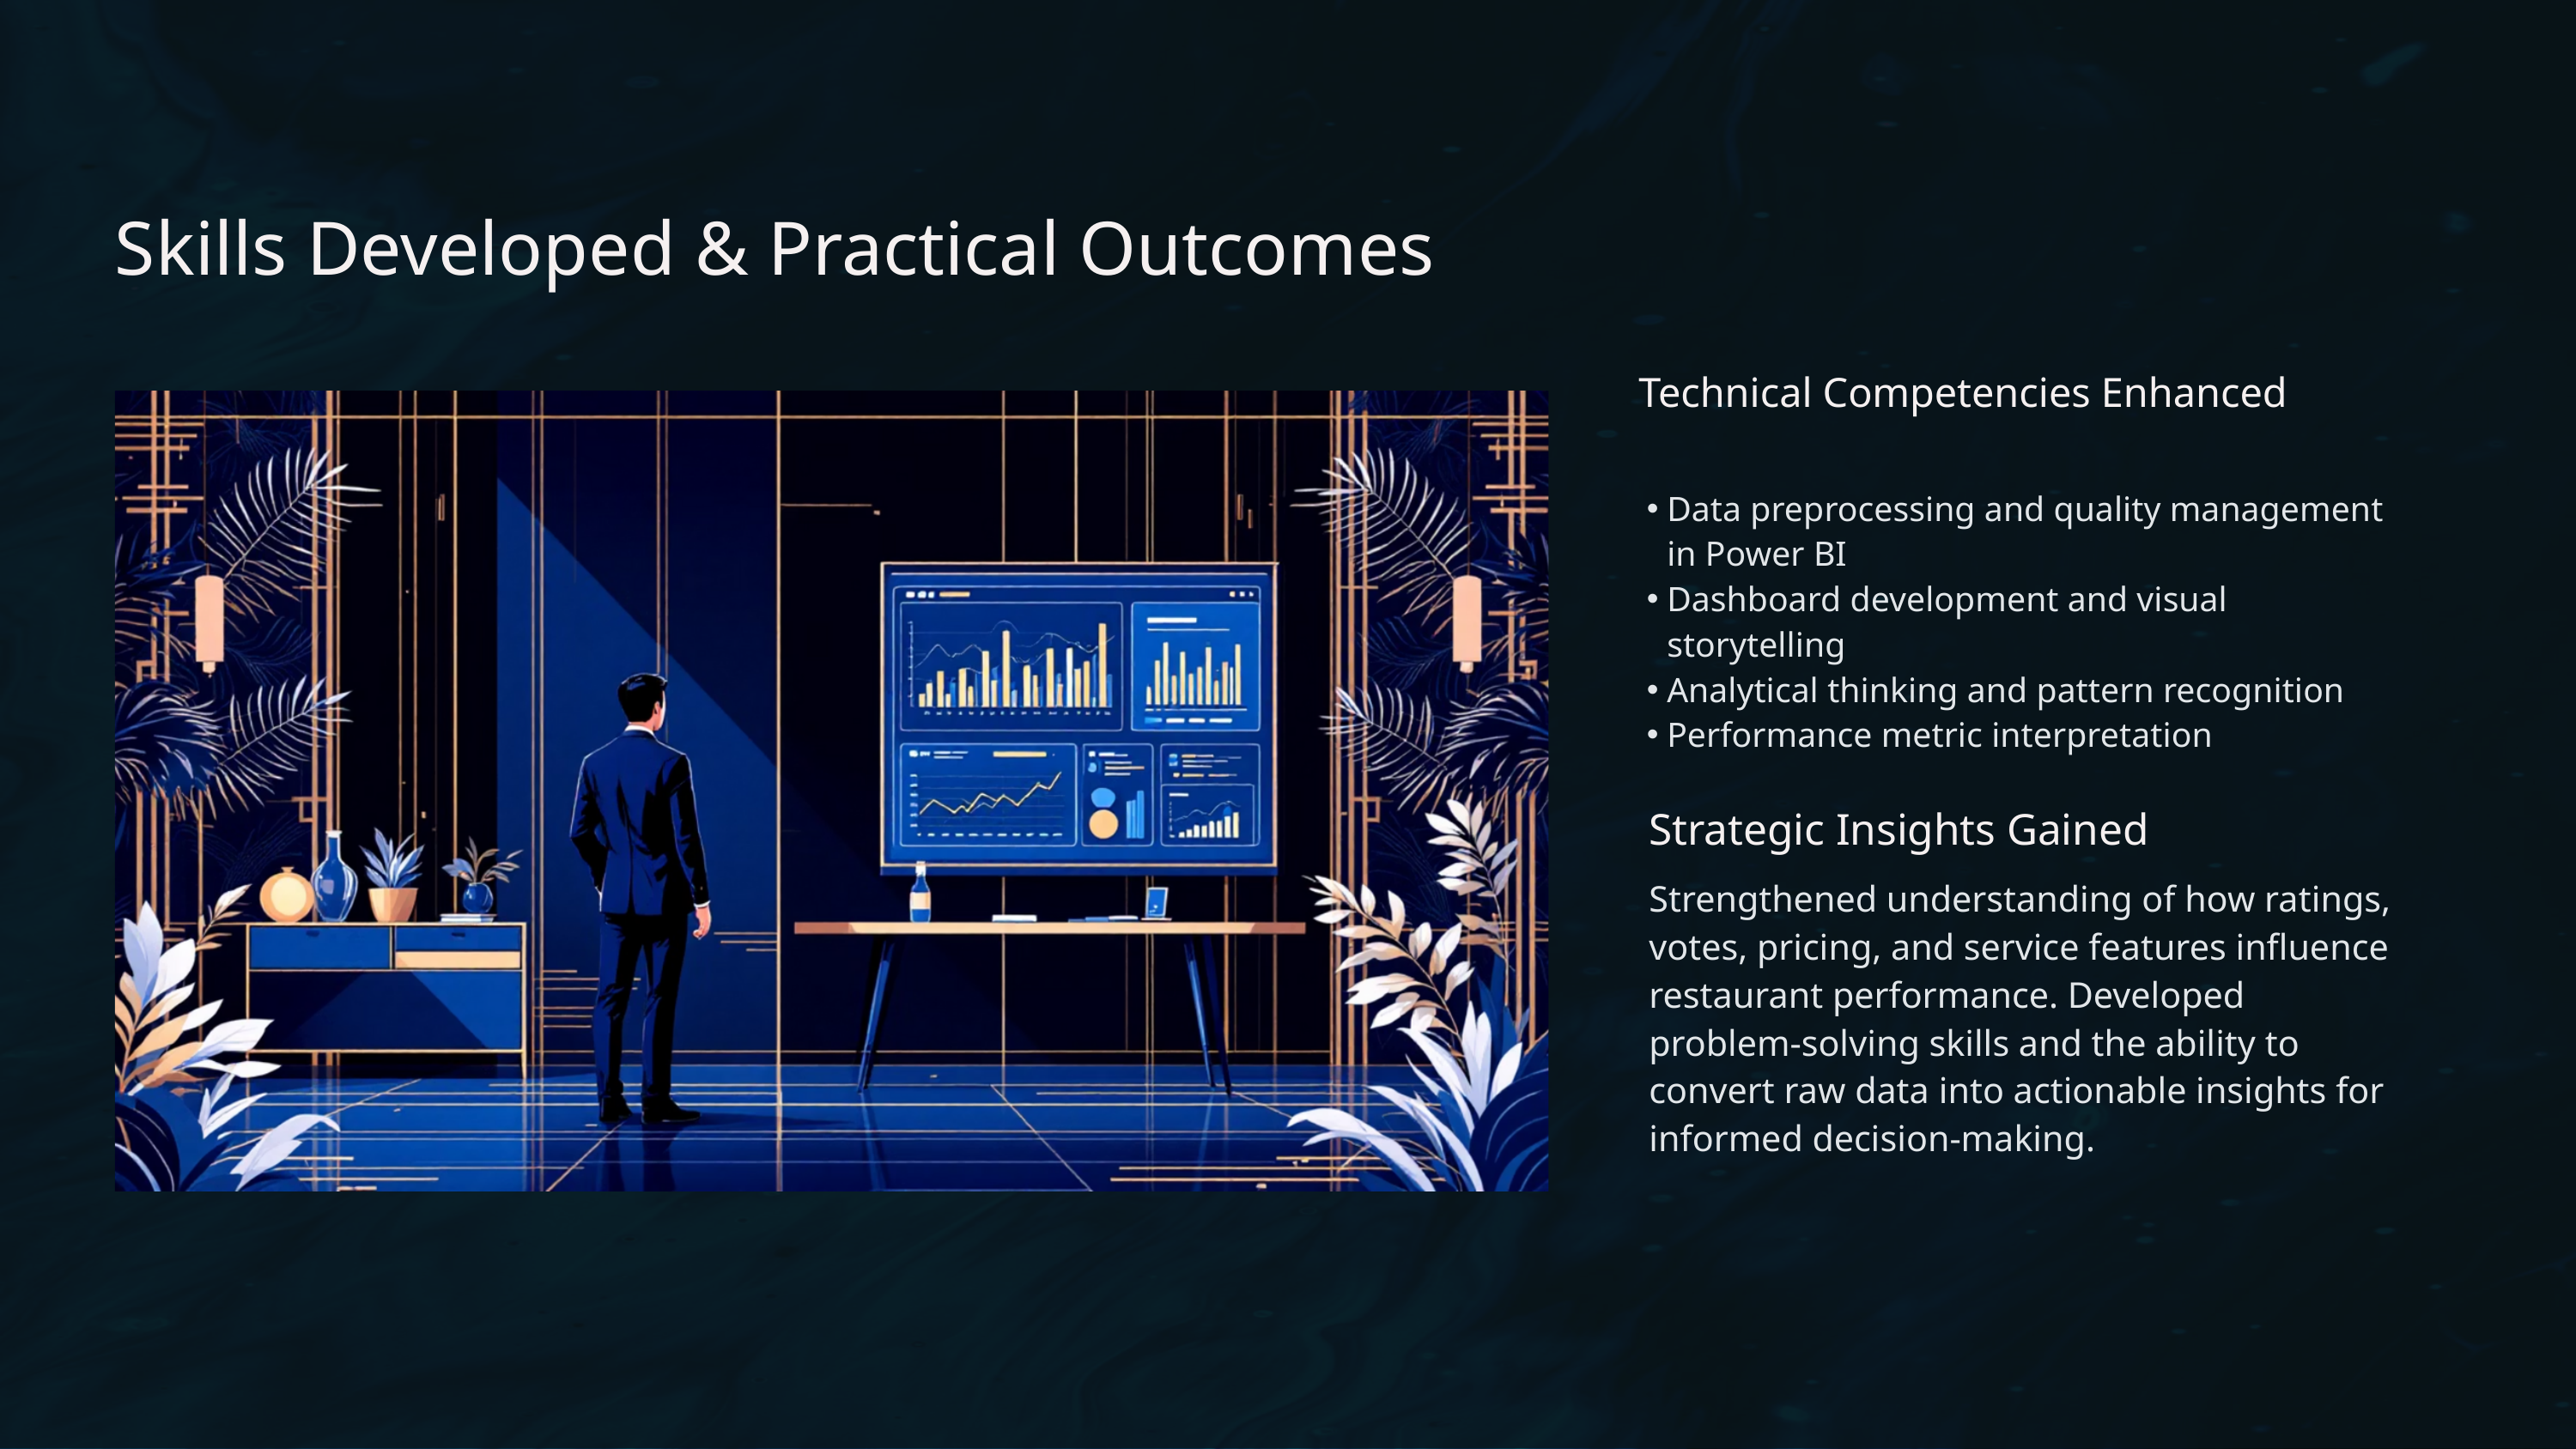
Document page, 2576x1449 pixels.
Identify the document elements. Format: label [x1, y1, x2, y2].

text_box [0, 0, 2576, 1449]
text_box [114, 391, 1549, 1191]
